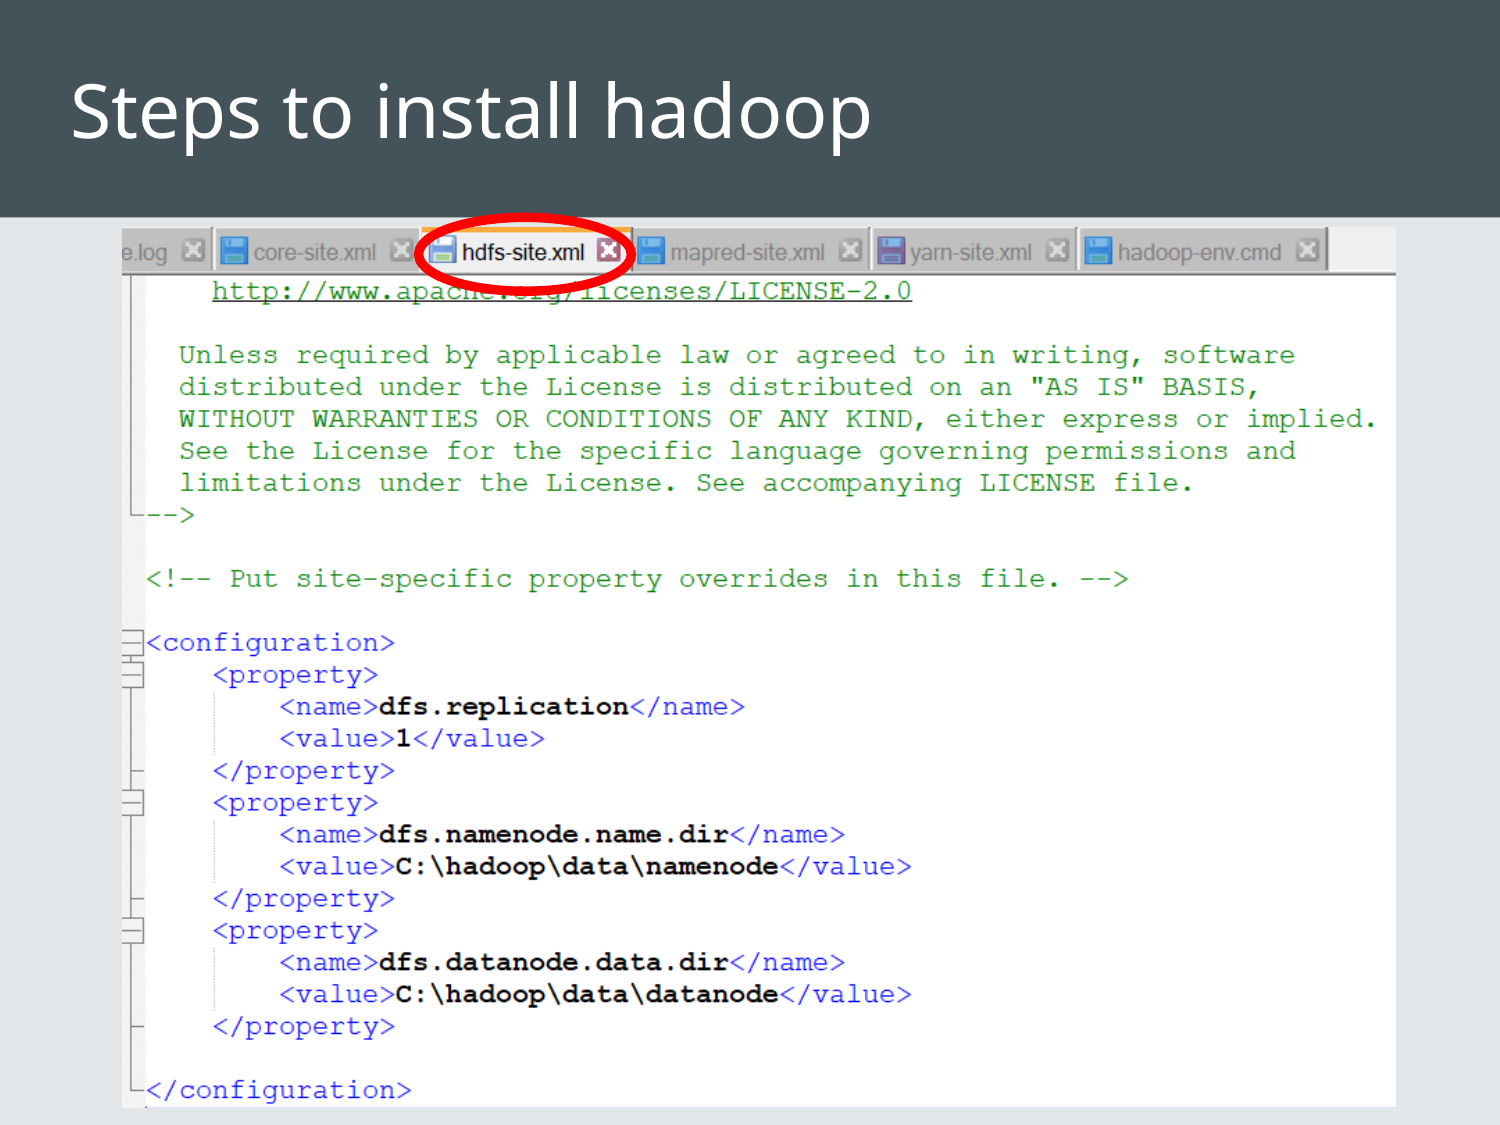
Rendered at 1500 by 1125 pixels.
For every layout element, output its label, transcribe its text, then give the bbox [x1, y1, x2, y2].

title Steps to install hadoop [55, 0, 1432, 218]
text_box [122, 217, 1396, 1108]
